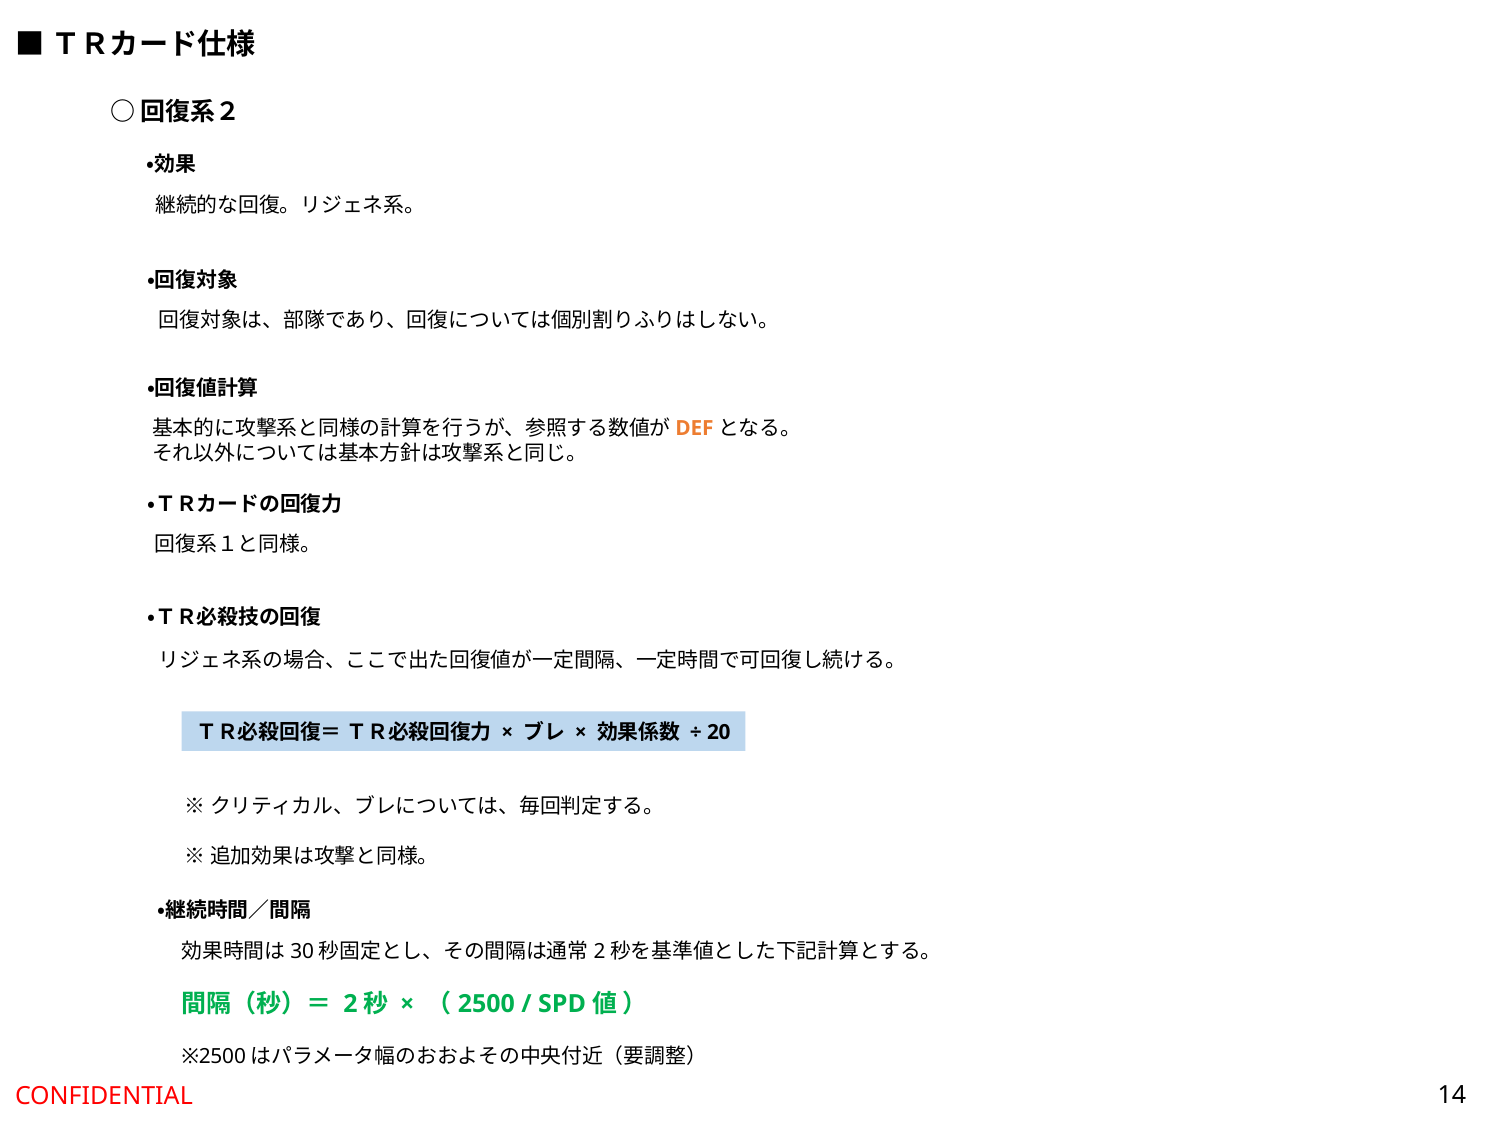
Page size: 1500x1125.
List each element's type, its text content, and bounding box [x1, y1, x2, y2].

text_box ・回復値計算 [132, 366, 274, 407]
text_box ・効果 [131, 142, 211, 183]
text_box ■ＴＲカード仕様 [0, 17, 272, 68]
footer CONFIDENTIAL [0, 1065, 507, 1125]
slide_number 14 [1143, 1065, 1482, 1125]
text_box ＴＲ必殺回復＝ ＴＲ必殺回復力 × ブレ × 効果係数 ÷ 20 [181, 711, 746, 751]
text_box 効果時間は30秒固定とし、その間隔は通常2秒を基準値とした下記計算とする。 間隔（秒）＝ 2秒 × （2500 / SPD値 ） ※2500はパラメータ幅のおおよその中央付近（要調整） [166, 929, 957, 1075]
text_box 回復対象は、部隊であり、回復については個別割りふりはしない。 [144, 299, 795, 340]
text_box ※クリティカル、ブレについては、毎回判定する。 ※追加効果は攻撃と同様。 [169, 785, 680, 875]
text_box ・ＴＲ必殺技の回復 [132, 596, 337, 636]
text_box 継続的な回復。リジェネ系。 [140, 184, 441, 225]
text_box ・継続時間／間隔 [143, 888, 326, 929]
text_box ・回復対象 [132, 259, 253, 299]
text_box 回復系１と同様。 [140, 523, 336, 564]
text_box ・ＴＲカードの回復力 [132, 483, 358, 523]
text_box 基本的に攻撃系と同様の計算を行うが、参照する数値がDEFとなる。 それ以外については基本方針は攻撃系と同じ。 [137, 407, 816, 472]
text_box リジェネ系の場合、ここで出た回復値が一定間隔、一定時間で可回復し続ける。 [144, 638, 921, 679]
text_box ○回復系２ [95, 88, 256, 134]
